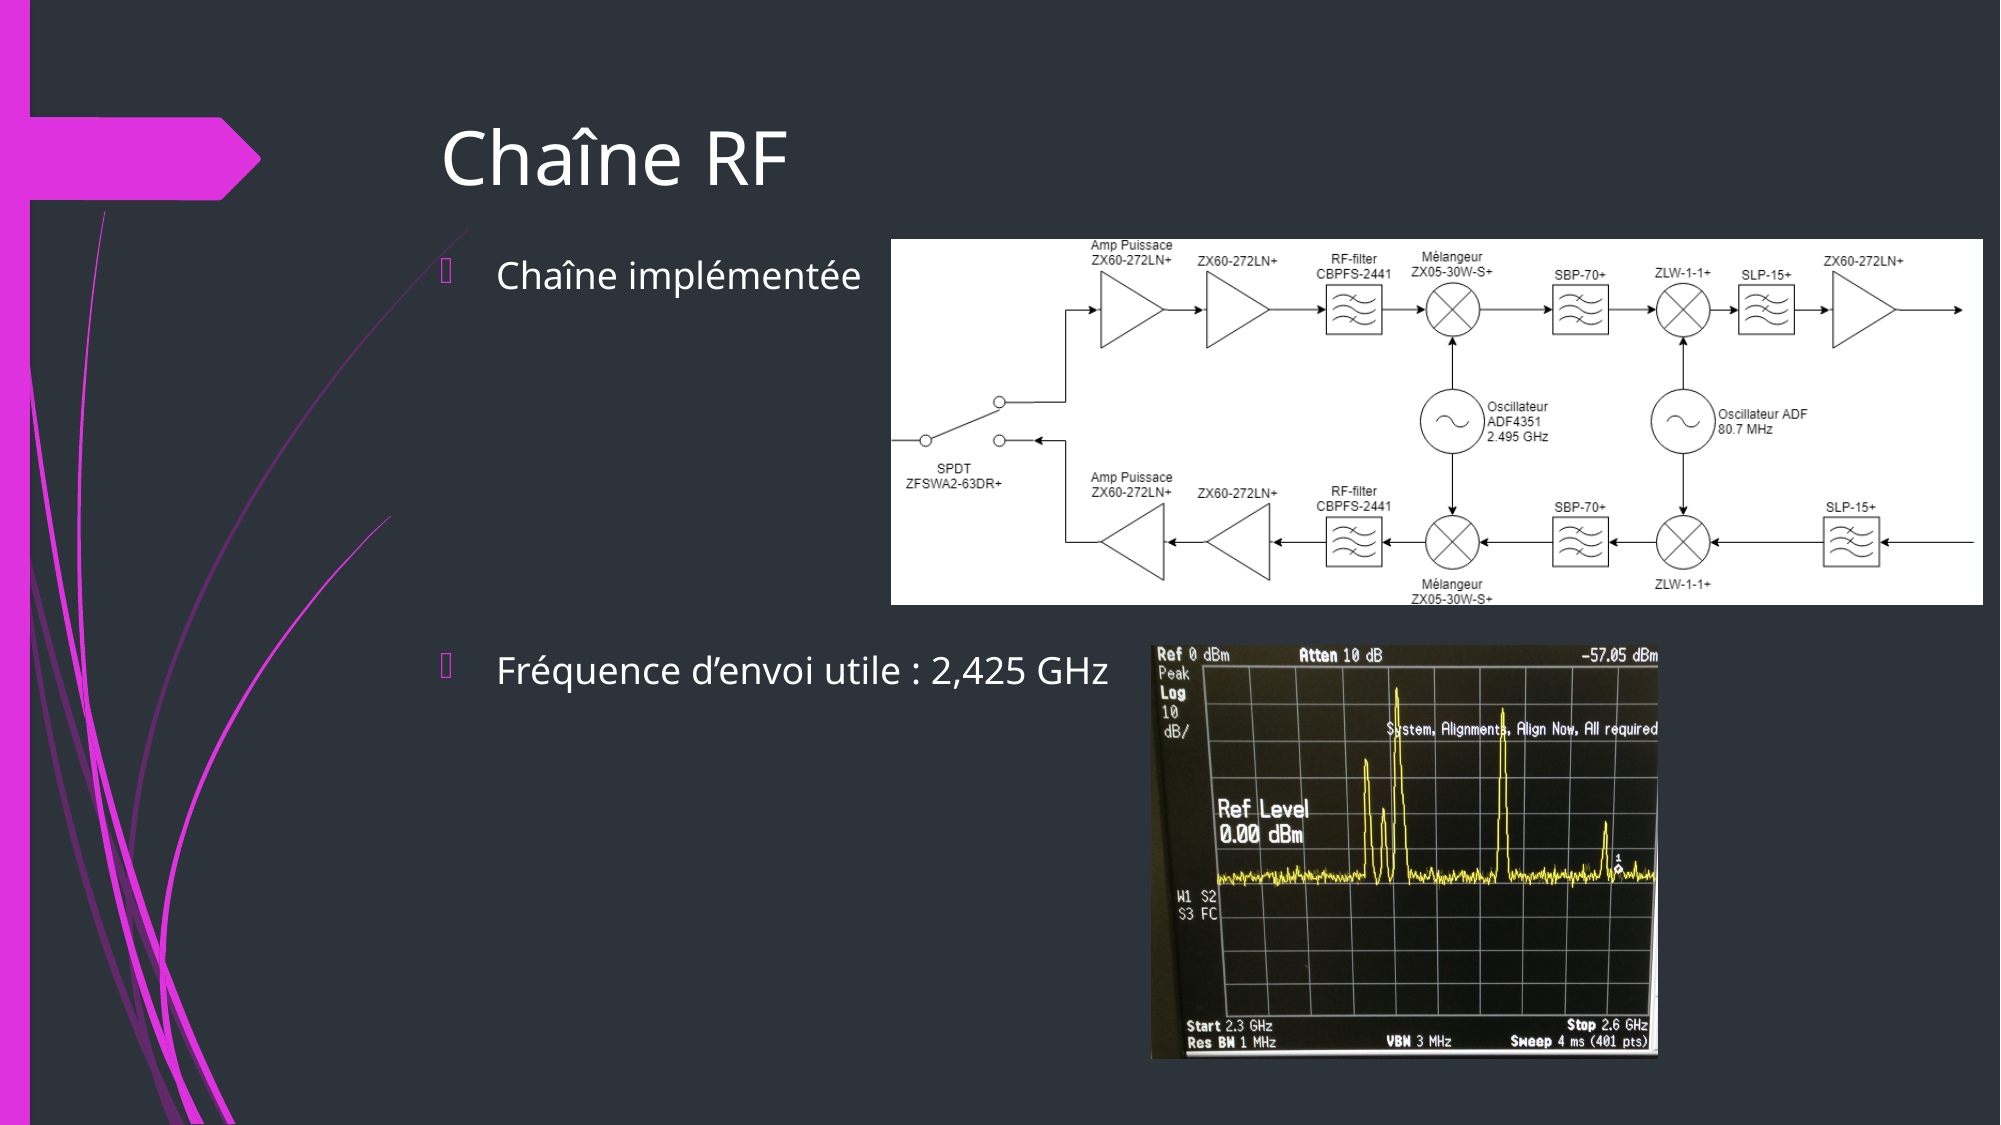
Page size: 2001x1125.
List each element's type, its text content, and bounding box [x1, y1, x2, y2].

list Chaîne implémentée Fréquence d’envoi utile : 2,425 GHz [424, 244, 1888, 865]
picture [891, 239, 1984, 605]
title Chaîne RF [425, 102, 1888, 244]
picture [1151, 645, 1659, 1059]
